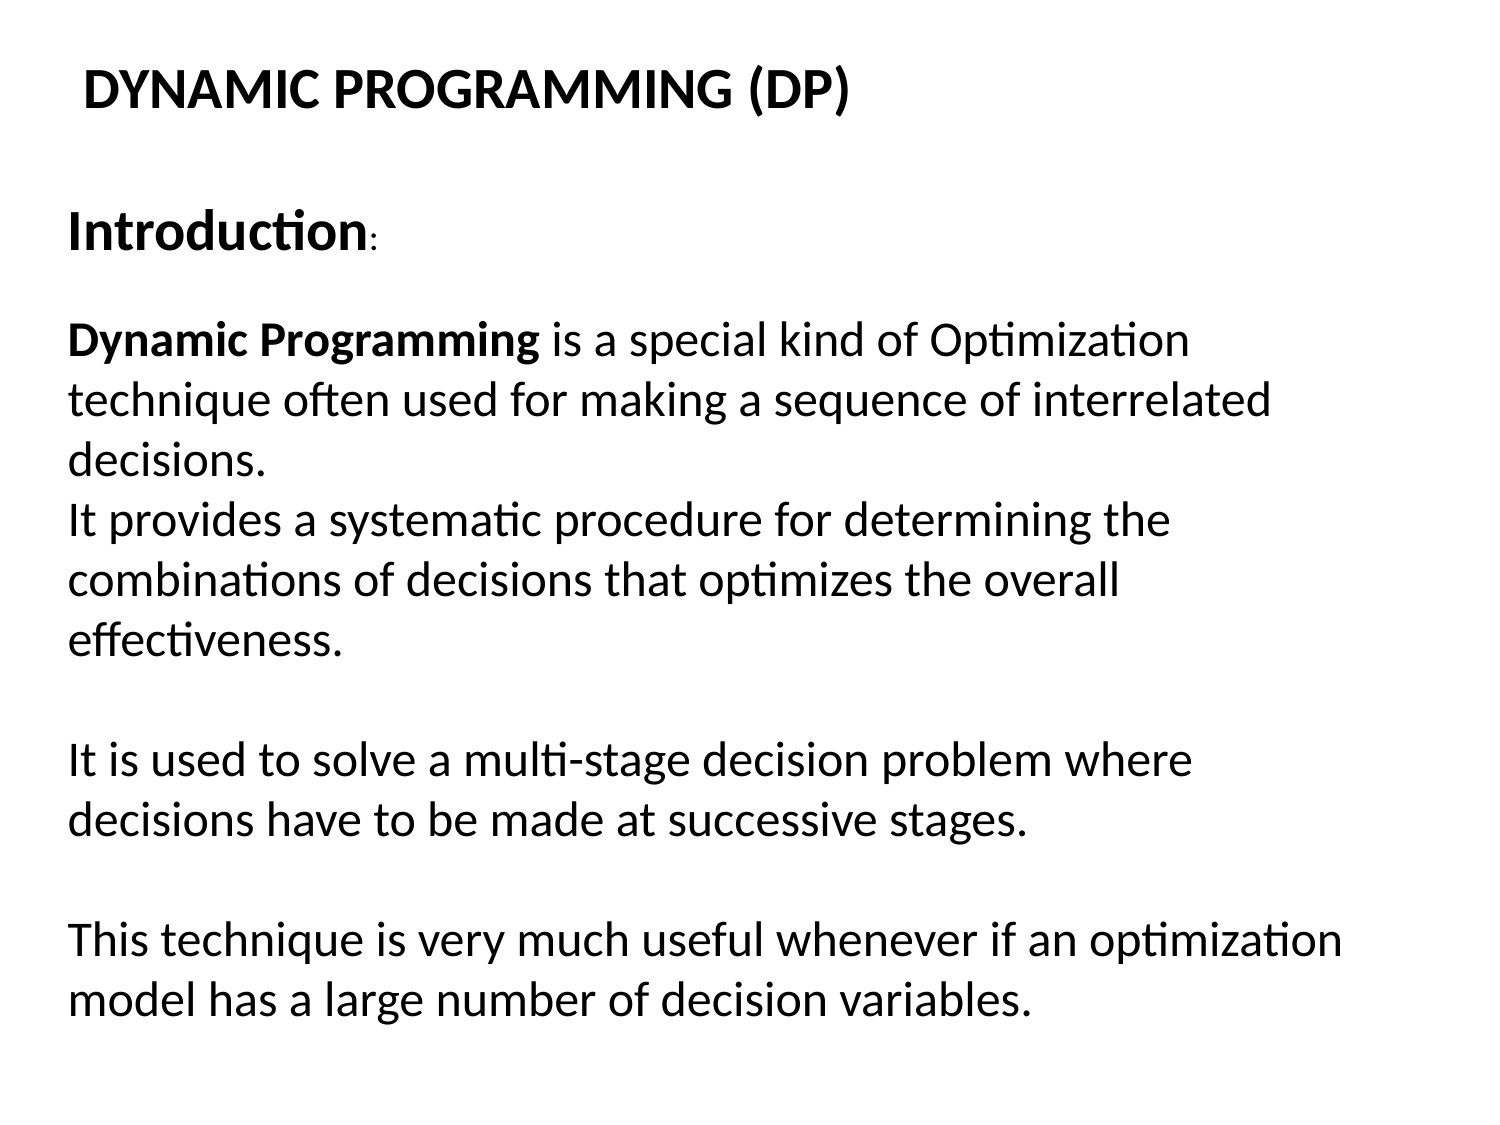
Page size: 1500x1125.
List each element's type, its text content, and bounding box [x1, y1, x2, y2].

text_box Introduction: Dynamic Programming is a special kind of Optimization technique often used for making a sequence of interrelated decisions. It provides a systematic procedure for determining the combinations of decisions that optimizes the overall effectiveness. It is used to solve a multi-stage decision problem where decisions have to be made at successive stages. This technique is very much useful whenever if an optimization model has a large number of decision variables. [53, 184, 1365, 1080]
text_box DYNAMIC PROGRAMMING (DP) [69, 42, 867, 128]
